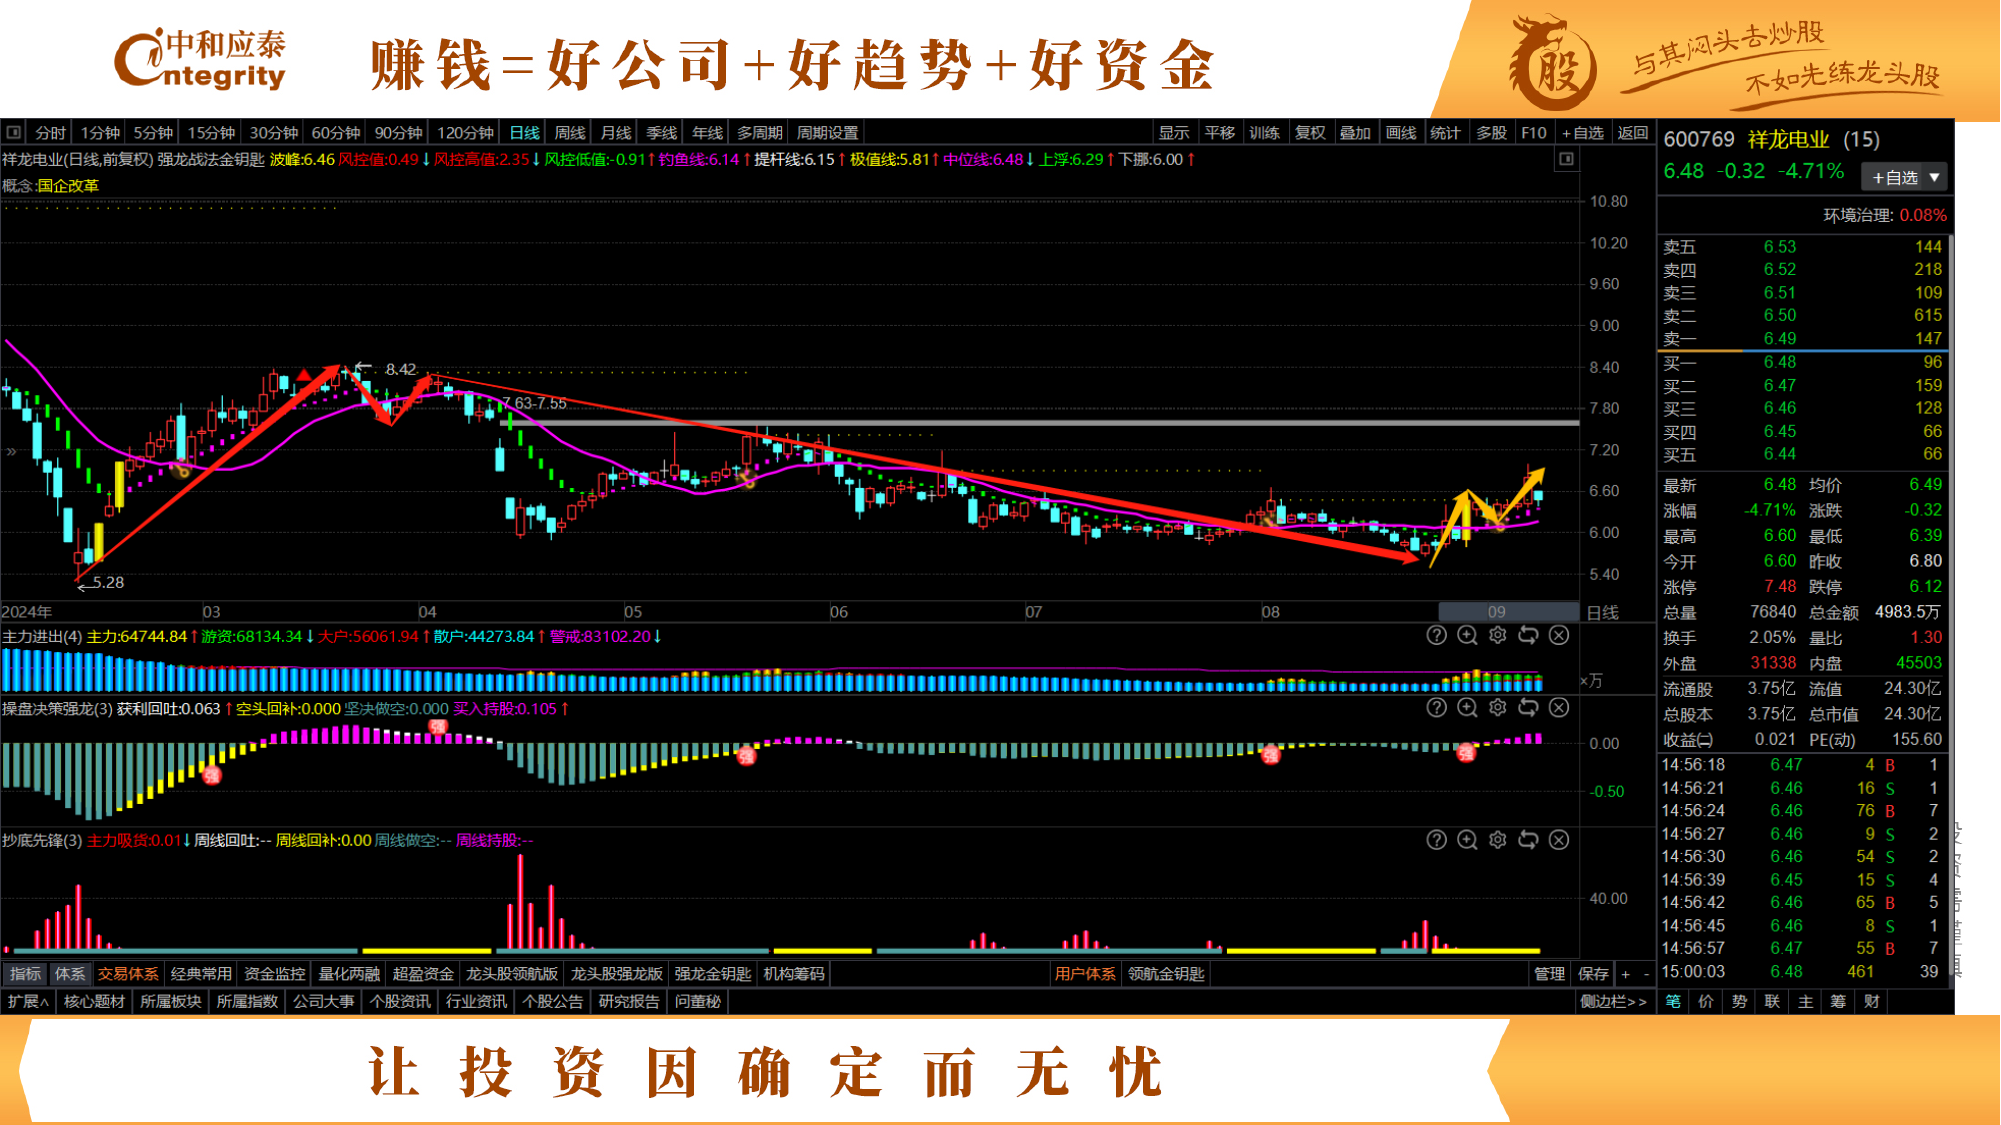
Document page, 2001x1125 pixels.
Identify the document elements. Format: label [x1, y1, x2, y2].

list [0, 118, 1955, 1015]
picture [0, 0, 2000, 1125]
